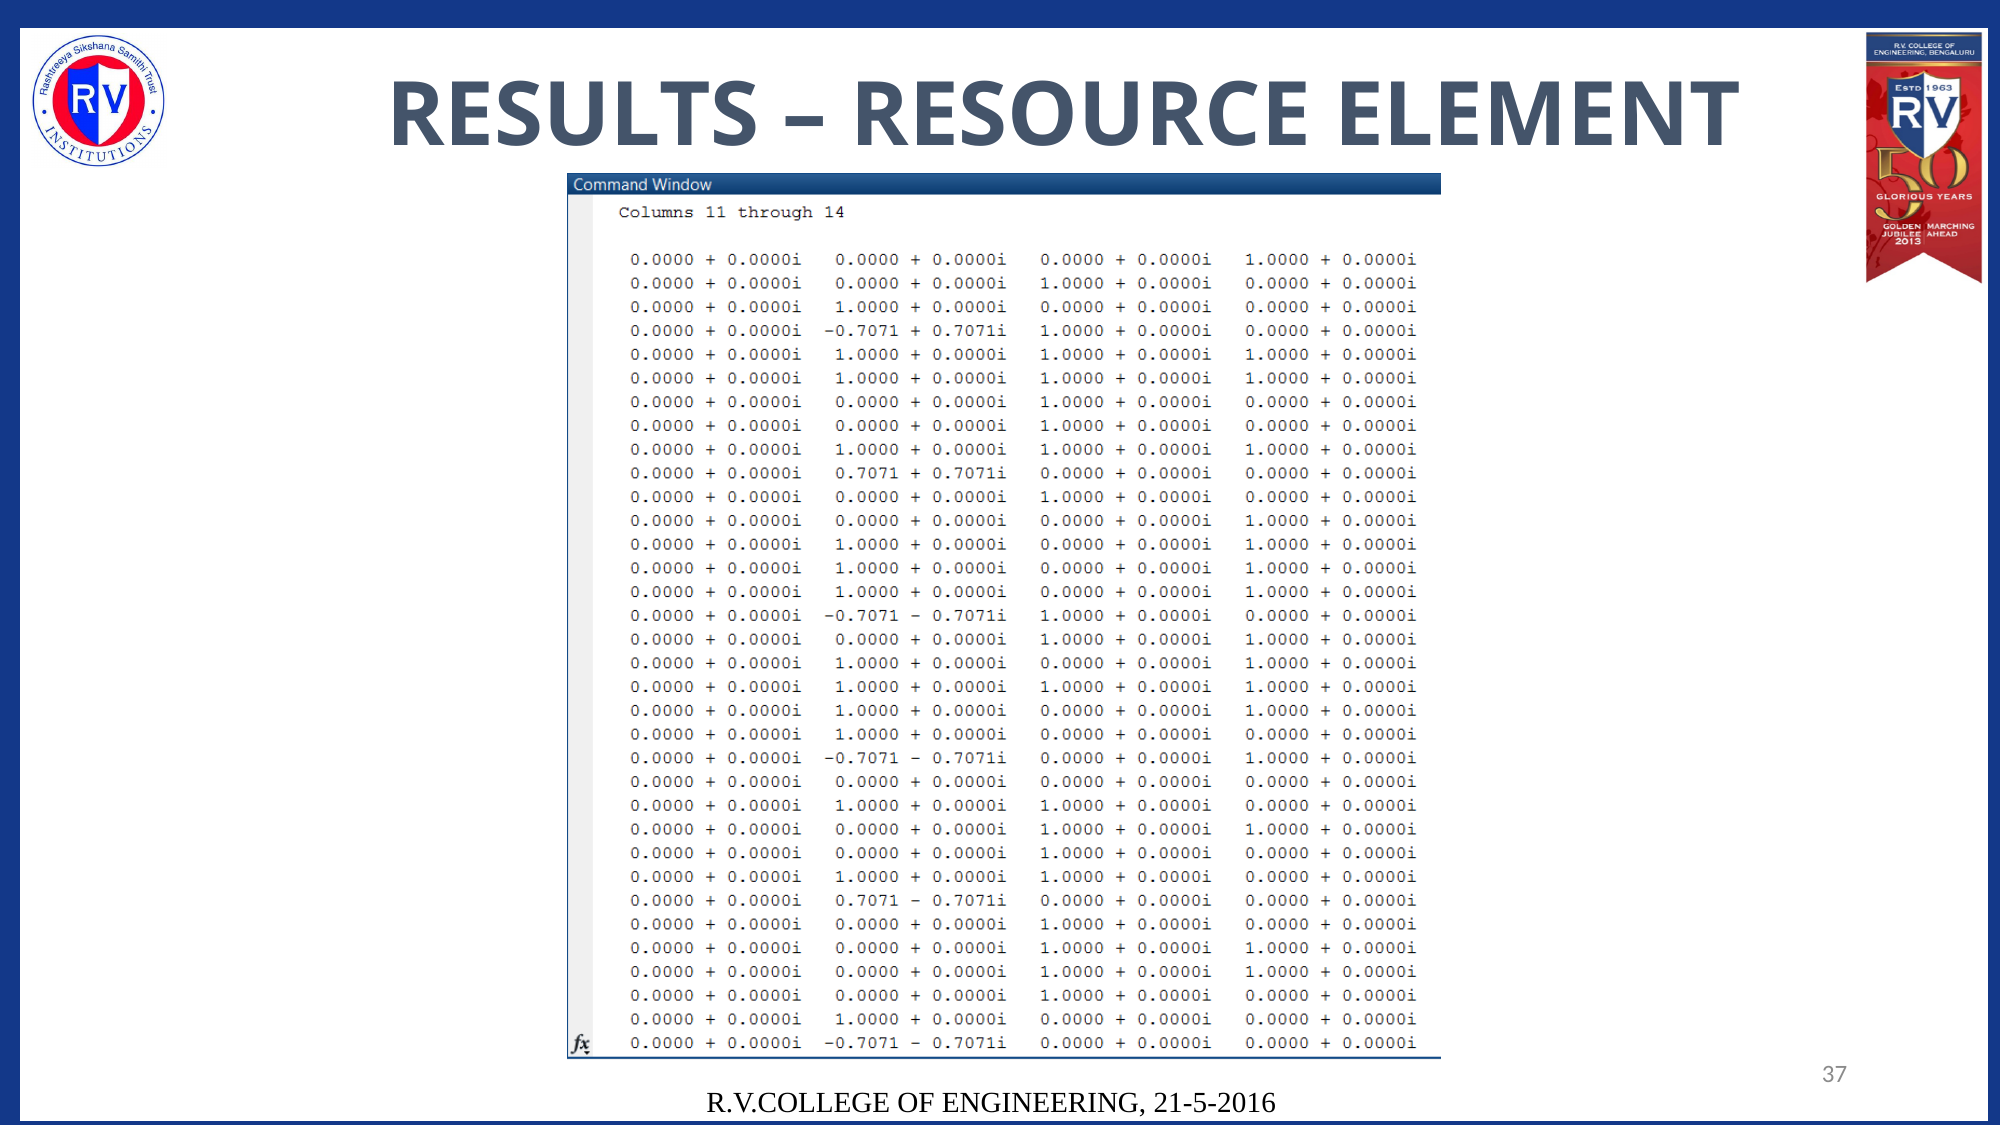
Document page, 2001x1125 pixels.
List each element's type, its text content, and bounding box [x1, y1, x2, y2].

text_box [3, 11, 2000, 1125]
text_box RESULTS – RESOURCE ELEMENT MAPPING [137, 48, 1846, 279]
slide_number 37 [1412, 1042, 1863, 1103]
picture [31, 33, 167, 168]
text_box R.V.COLLEGE OF ENGINEERING, 21-5-2016 [691, 1075, 1487, 1125]
picture [567, 173, 1441, 1060]
picture [1862, 29, 1987, 296]
